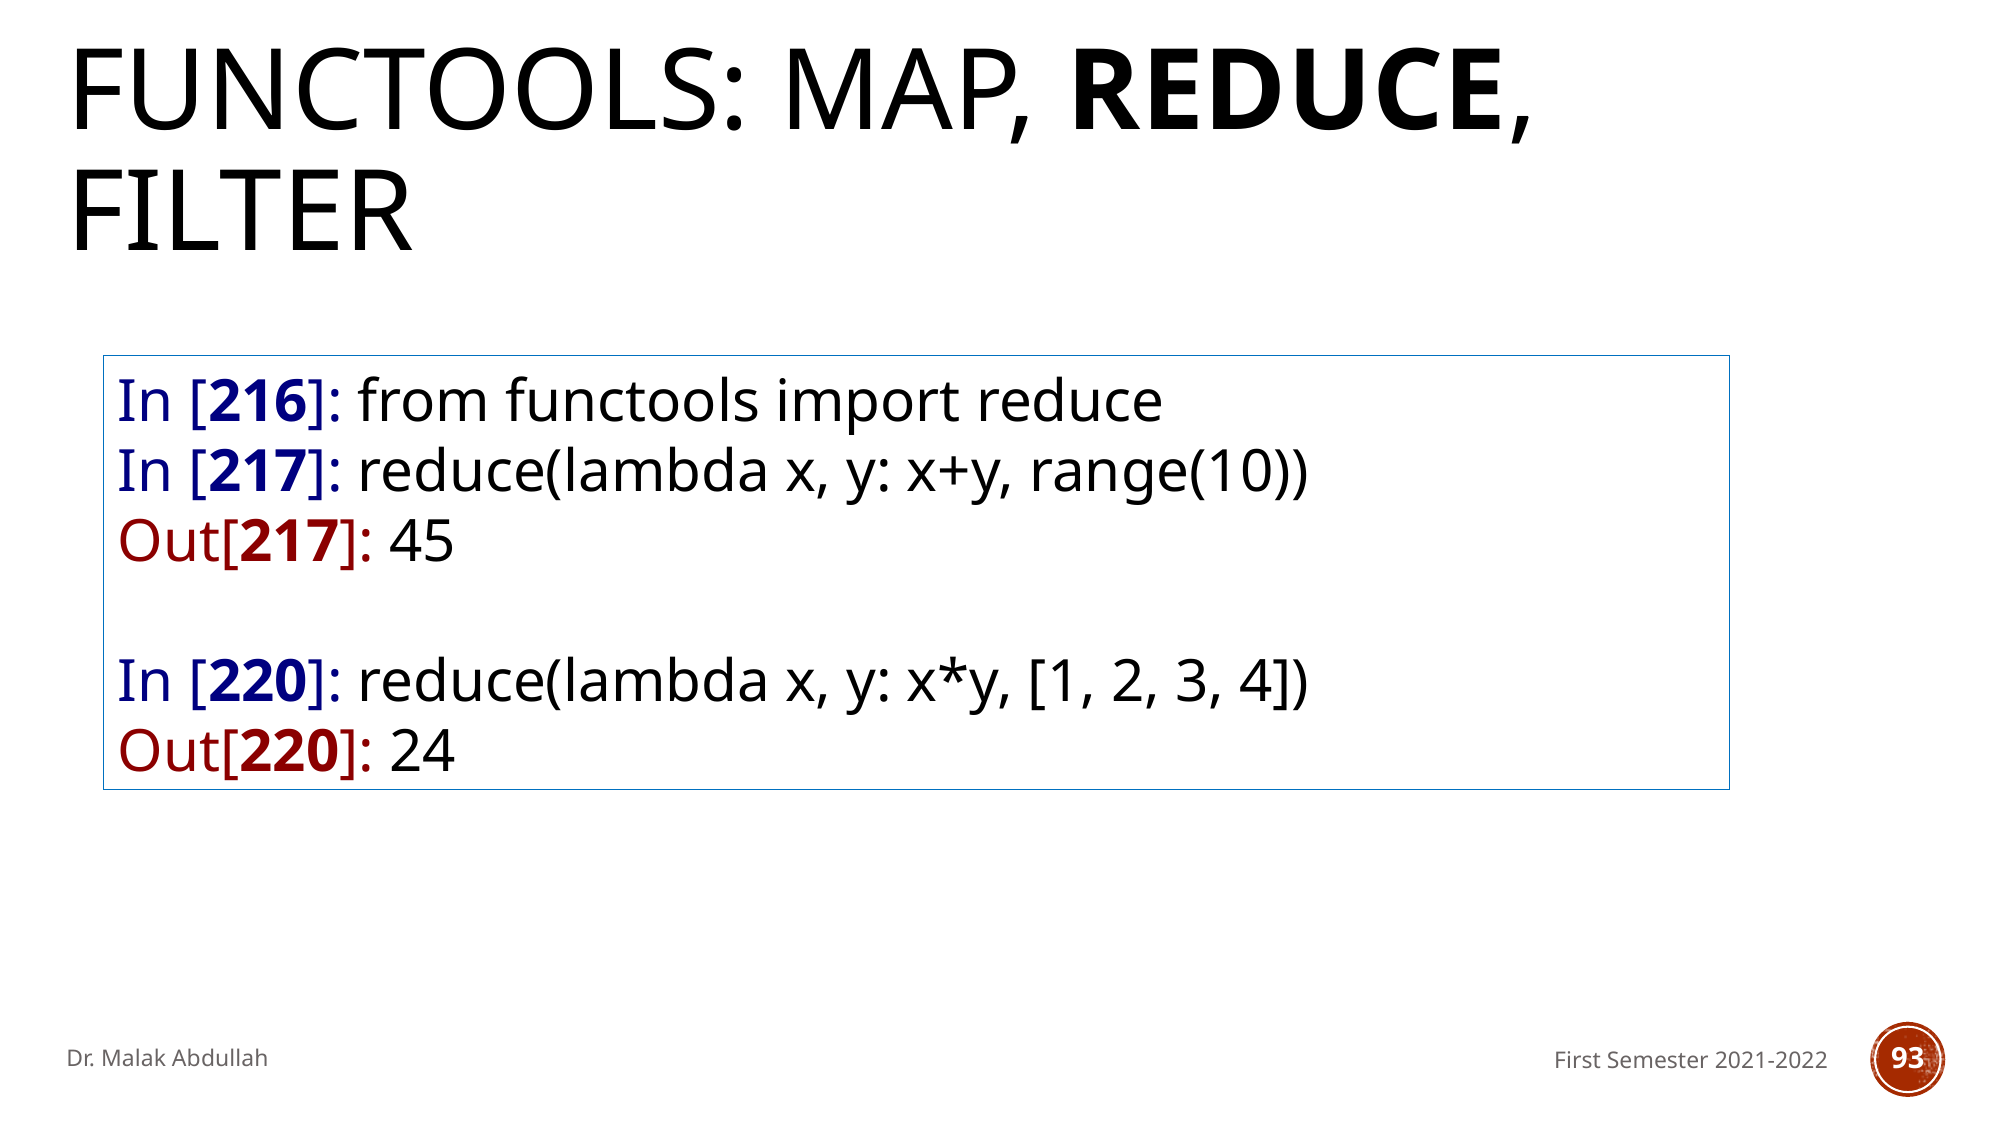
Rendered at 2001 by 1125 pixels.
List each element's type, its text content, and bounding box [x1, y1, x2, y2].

slide_number 93 [1855, 1028, 1961, 1089]
slide_number First Semester 2021-2022 [1306, 1028, 1844, 1089]
text_box In [216]: from functools import reduce In [217]: reduce(lambda x, y: x+y, range(10)) Out[217]: 45 In [220]: reduce(lambda x, y: x*y, [1, 2, 3, 4]) Out[220]: 24 [103, 355, 1730, 790]
footer Dr. Malak Abdullah [51, 1028, 1217, 1089]
title Functools: map, reduce, filter [51, 49, 1920, 258]
